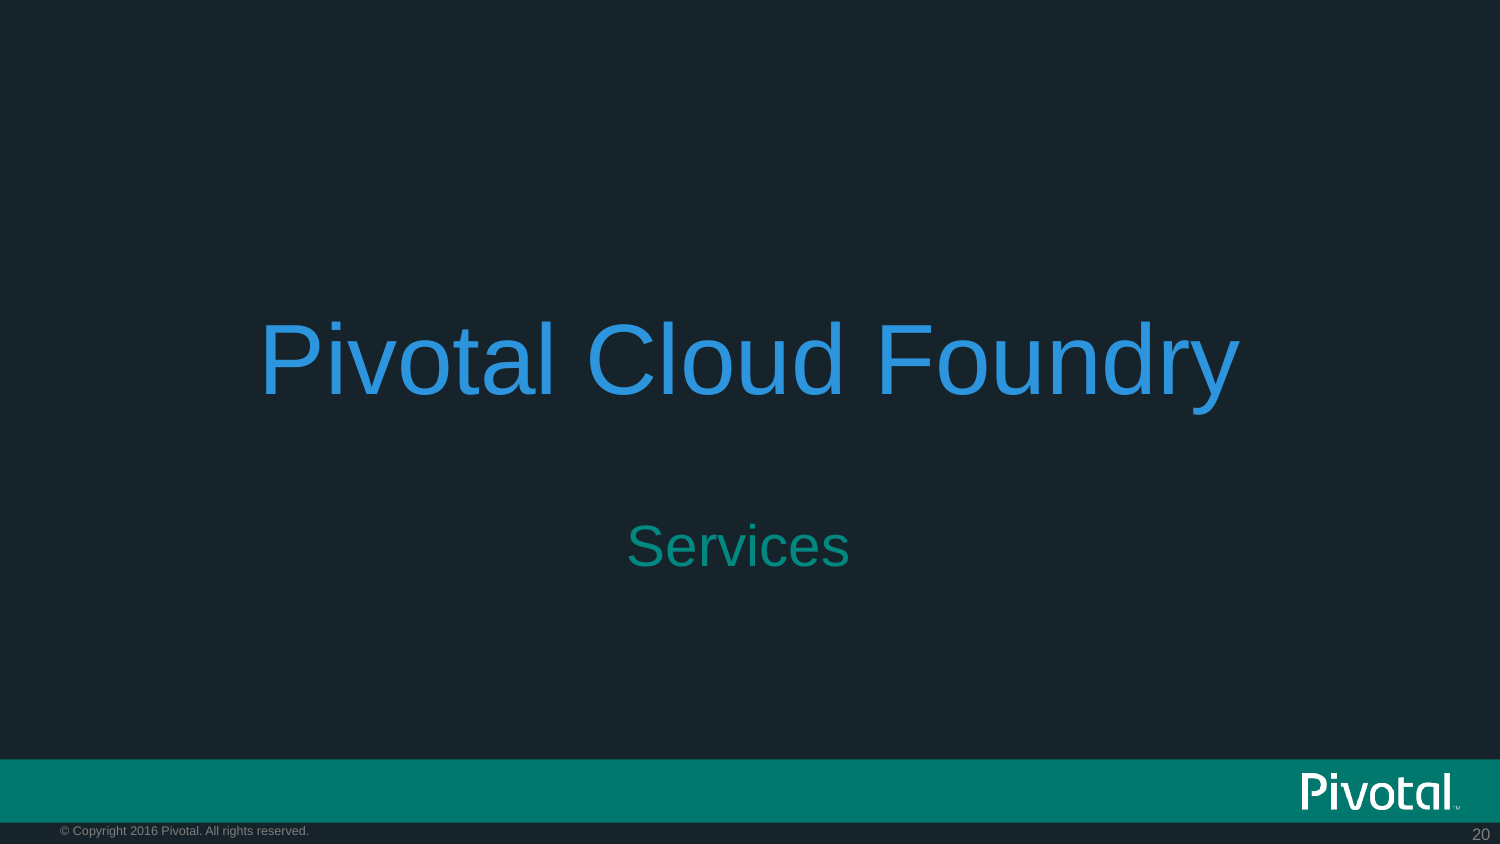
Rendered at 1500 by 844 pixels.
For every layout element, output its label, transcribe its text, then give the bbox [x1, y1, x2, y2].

picture [1302, 773, 1460, 810]
text_box Services [101, 478, 1377, 608]
title Pivotal Cloud Foundry [112, 259, 1388, 450]
